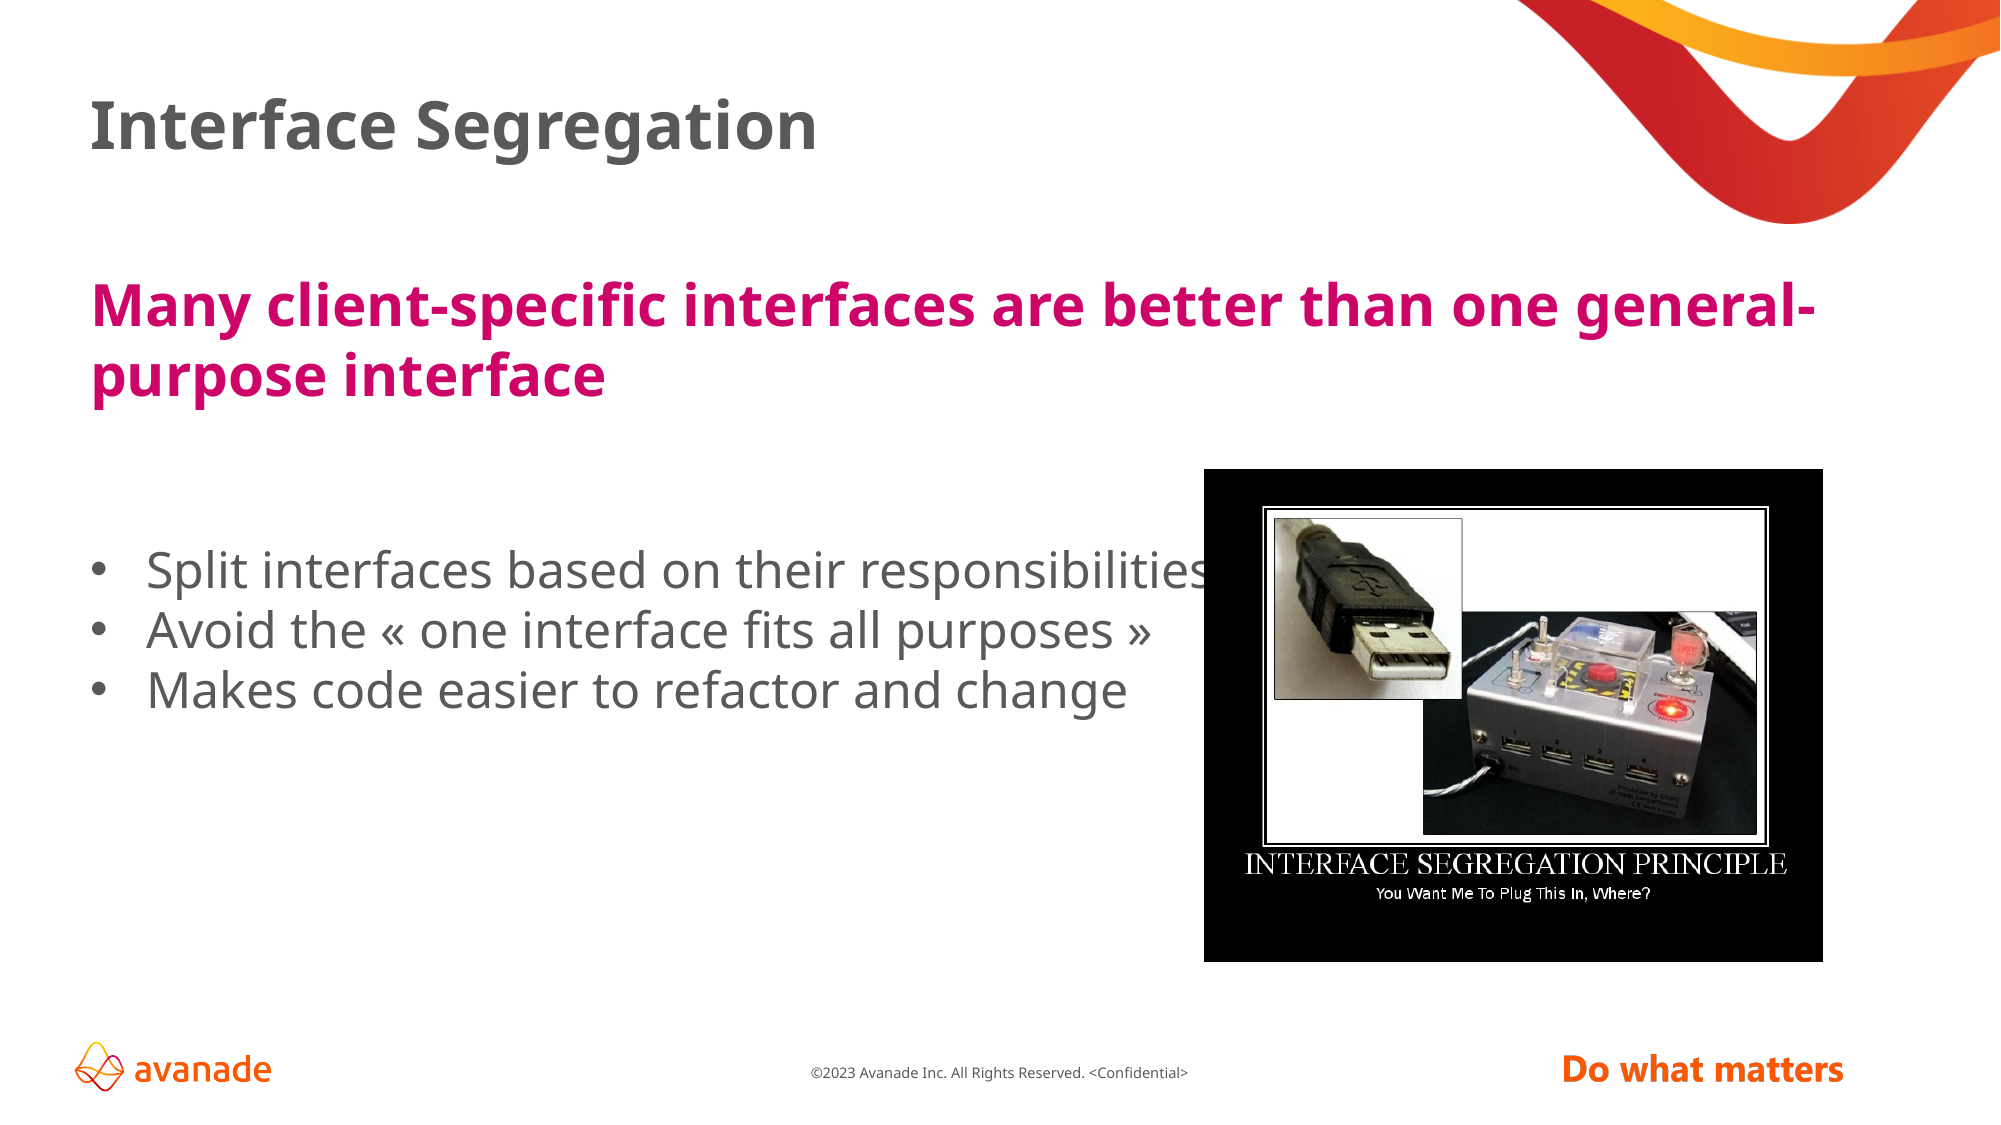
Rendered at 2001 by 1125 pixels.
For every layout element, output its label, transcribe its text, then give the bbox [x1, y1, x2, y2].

title Interface Segregation [75, 75, 1913, 175]
picture [1564, 1054, 1843, 1082]
picture [1203, 469, 1823, 962]
picture [1483, 0, 2000, 224]
list Many client-specific interfaces are better than one general-purpose interface Split interfaces based on their responsibilities Avoid the « one interface fits all purposes » Makes code easier to refactor and change [75, 261, 1913, 951]
picture [54, 1021, 300, 1112]
